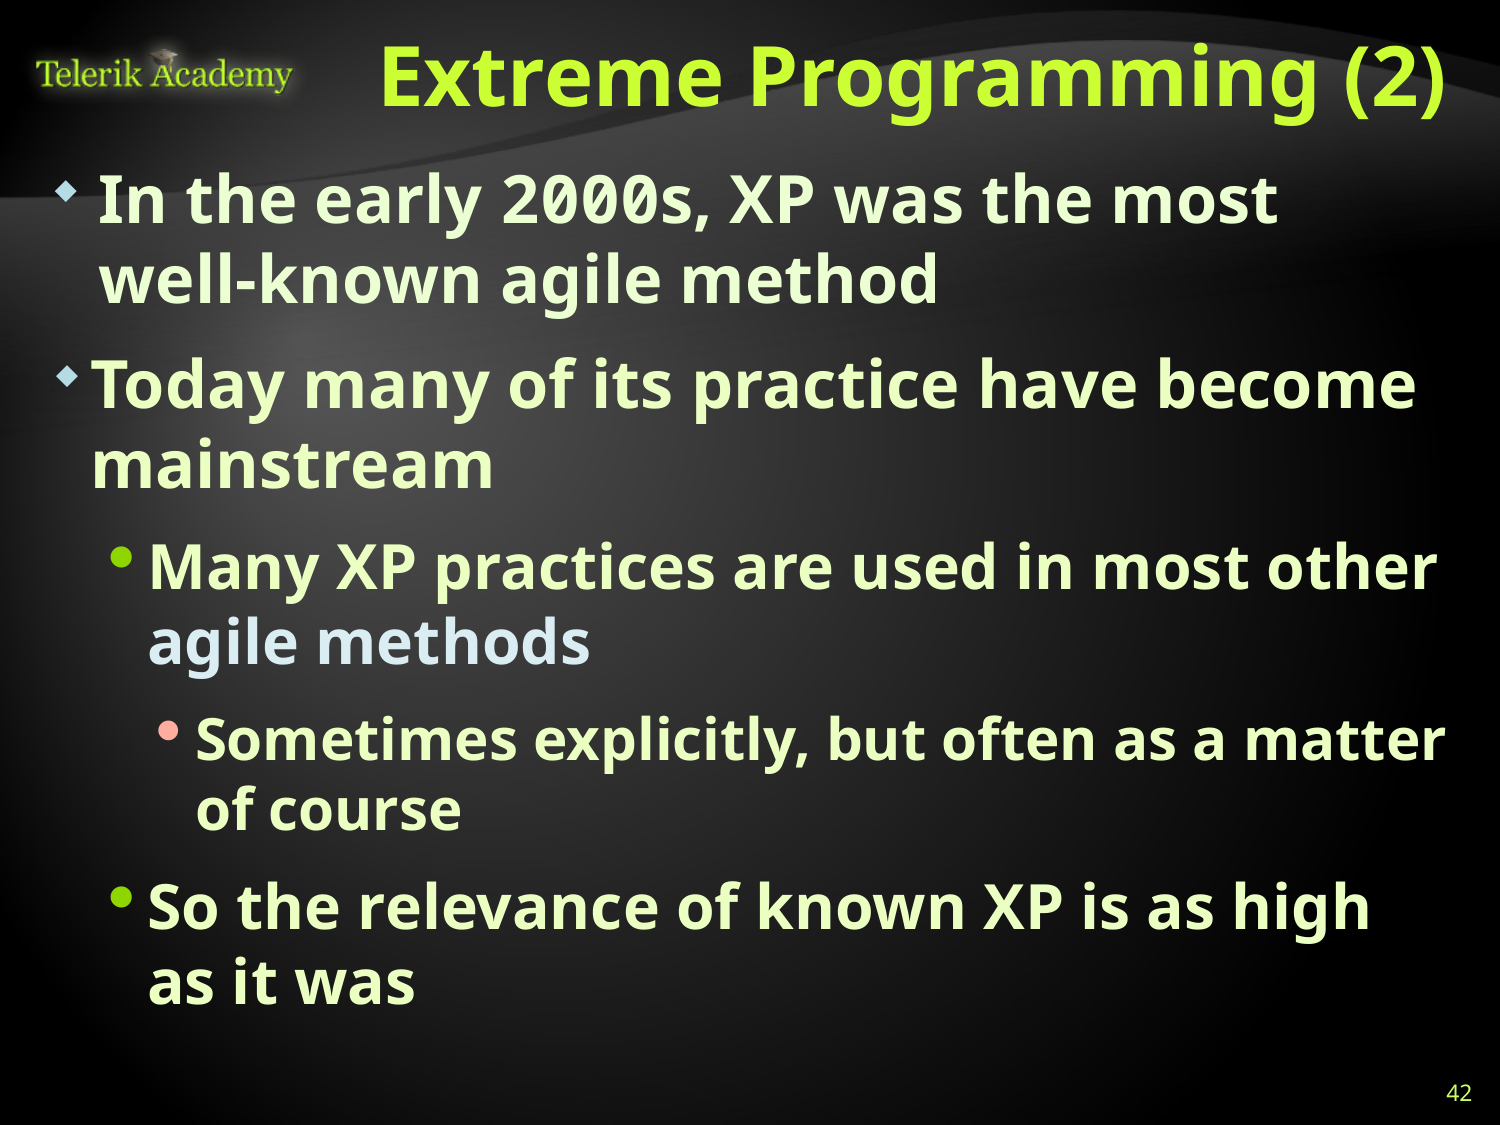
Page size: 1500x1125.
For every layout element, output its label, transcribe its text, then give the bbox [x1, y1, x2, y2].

picture [0, 0, 1500, 1125]
slide_number 42 [1412, 1074, 1488, 1113]
title Extreme Programming (2) [300, 12, 1463, 149]
list In the early 2000s, XP was the most well-known agile method Today many of its practice have become mainstream Many XP practices are used in most other agile methods Sometimes explicitly, but often as a matter of course So the relevance of known XP is as high as it was [37, 149, 1463, 1100]
